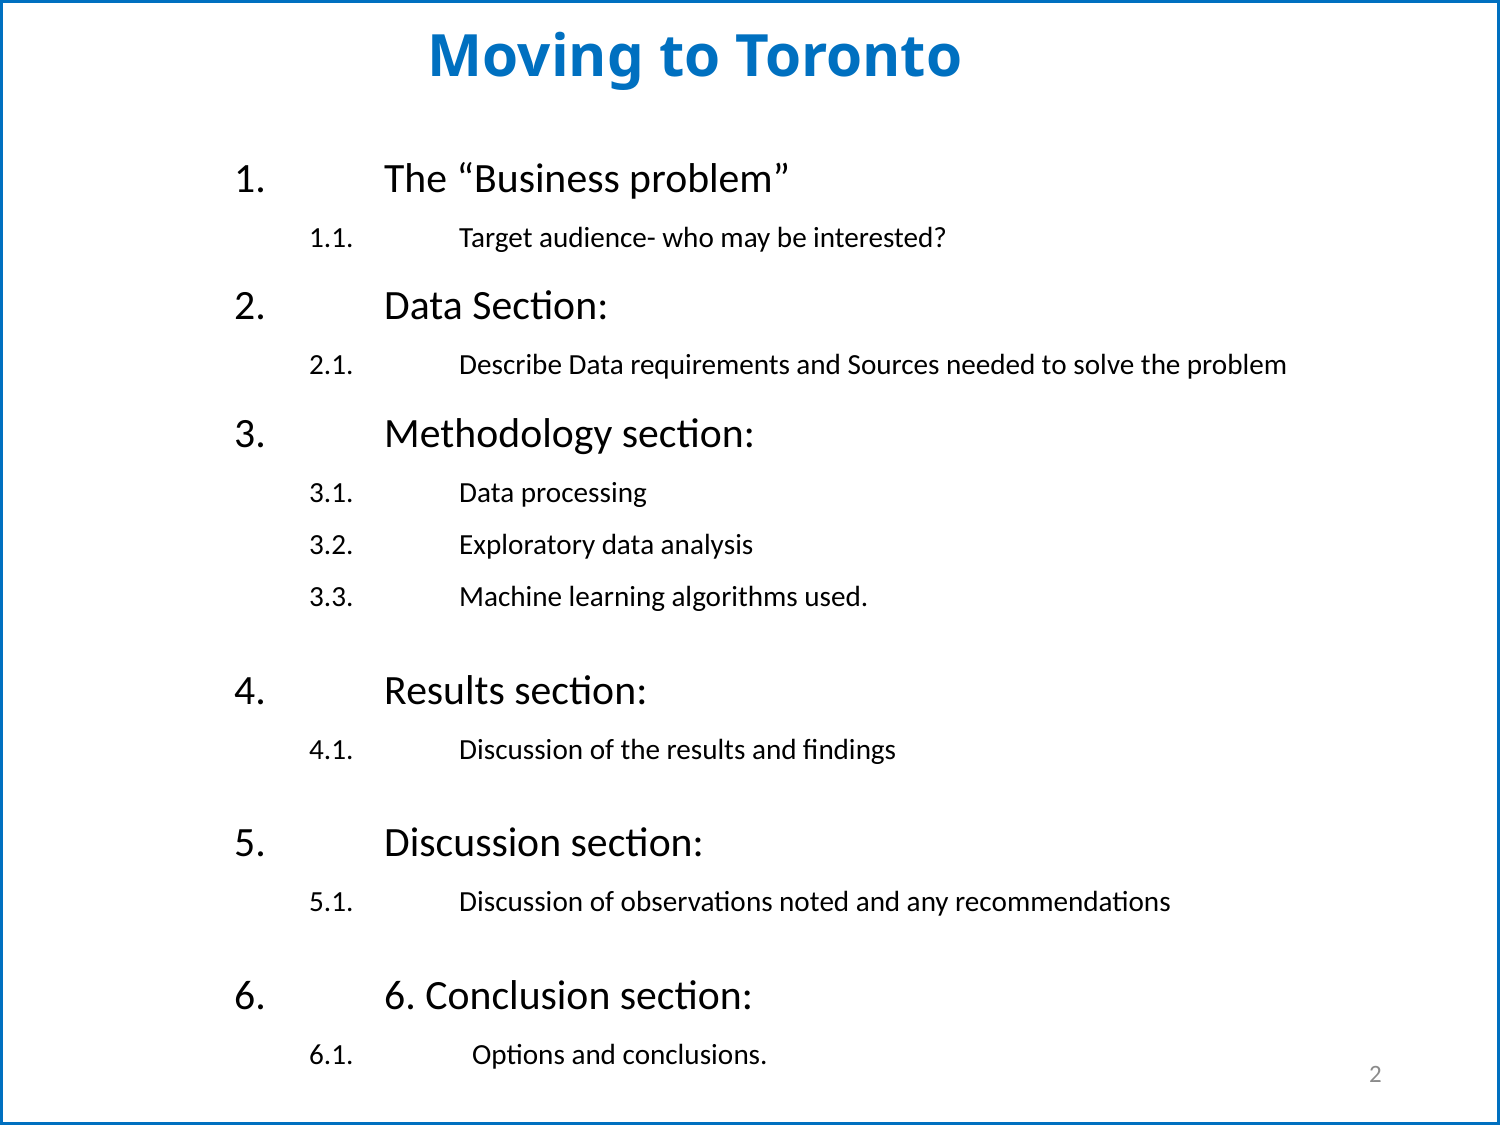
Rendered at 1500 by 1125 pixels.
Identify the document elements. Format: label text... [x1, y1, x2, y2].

title Moving to Toronto [48, 23, 1342, 93]
slide_number 2 [1059, 1042, 1397, 1103]
text_box 1. The “Business problem” 1.1. Target audience- who may be interested? 2. Data Section: 2.1. Describe Data requirements and Sources needed to solve the problem 3. Methodology section: 3.1. Data processing 3.2. Exploratory data analysis 3.3. Machine learning algorithms used. 4. Results section: 4.1. Discussion of the results and findings 5. Discussion section: 5.1. Discussion of observations noted and any recommendations 6. 6. Conclusion section: 6.1. Options and conclusions. [219, 118, 1431, 1078]
